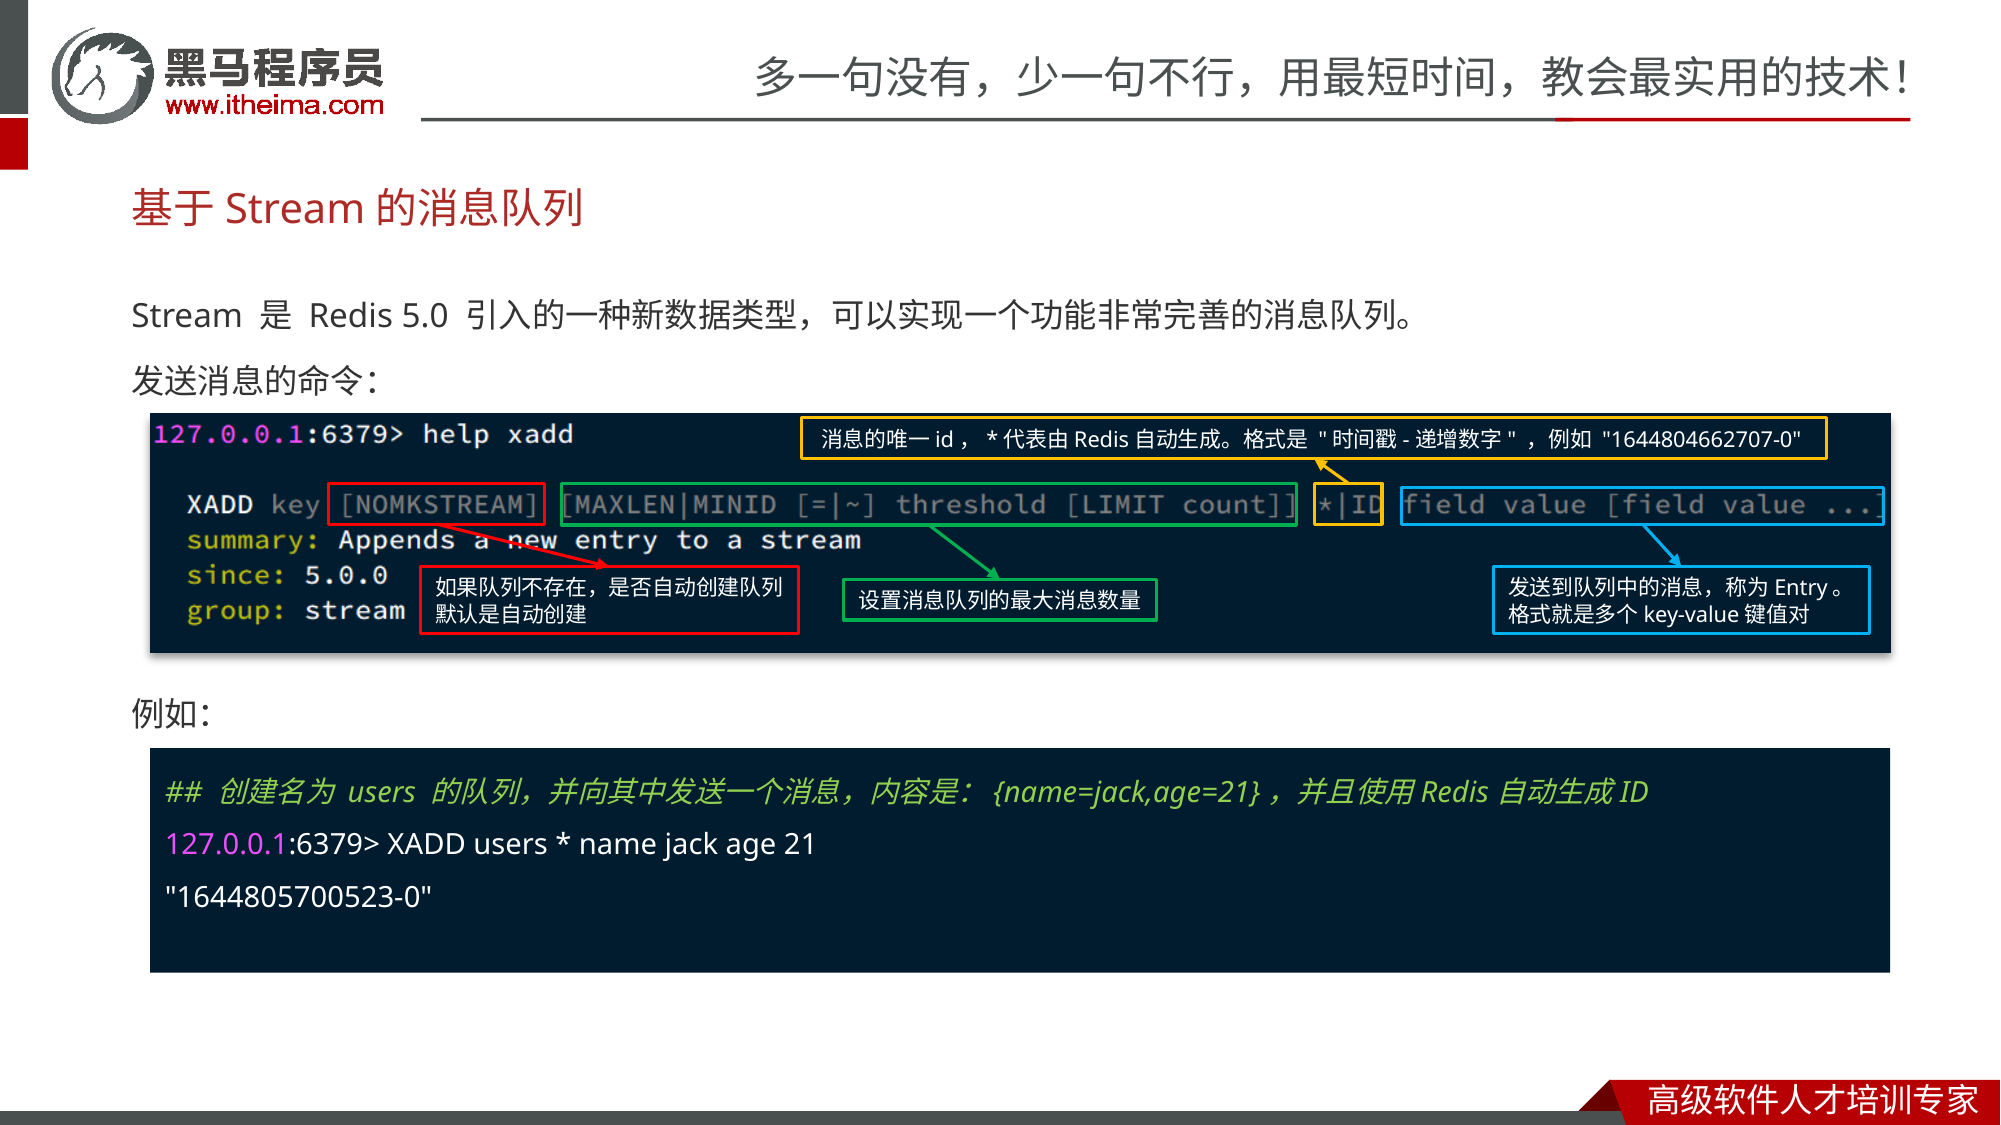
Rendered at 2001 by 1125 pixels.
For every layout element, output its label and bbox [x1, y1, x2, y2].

text_box [150, 748, 1891, 973]
text_box [436, 523, 610, 567]
text_box [1642, 523, 1682, 567]
text_box [1313, 459, 1349, 484]
list [116, 266, 1872, 347]
picture [149, 413, 1891, 653]
text_box [928, 524, 1001, 580]
picture [50, 26, 384, 125]
text_box [116, 174, 1872, 239]
